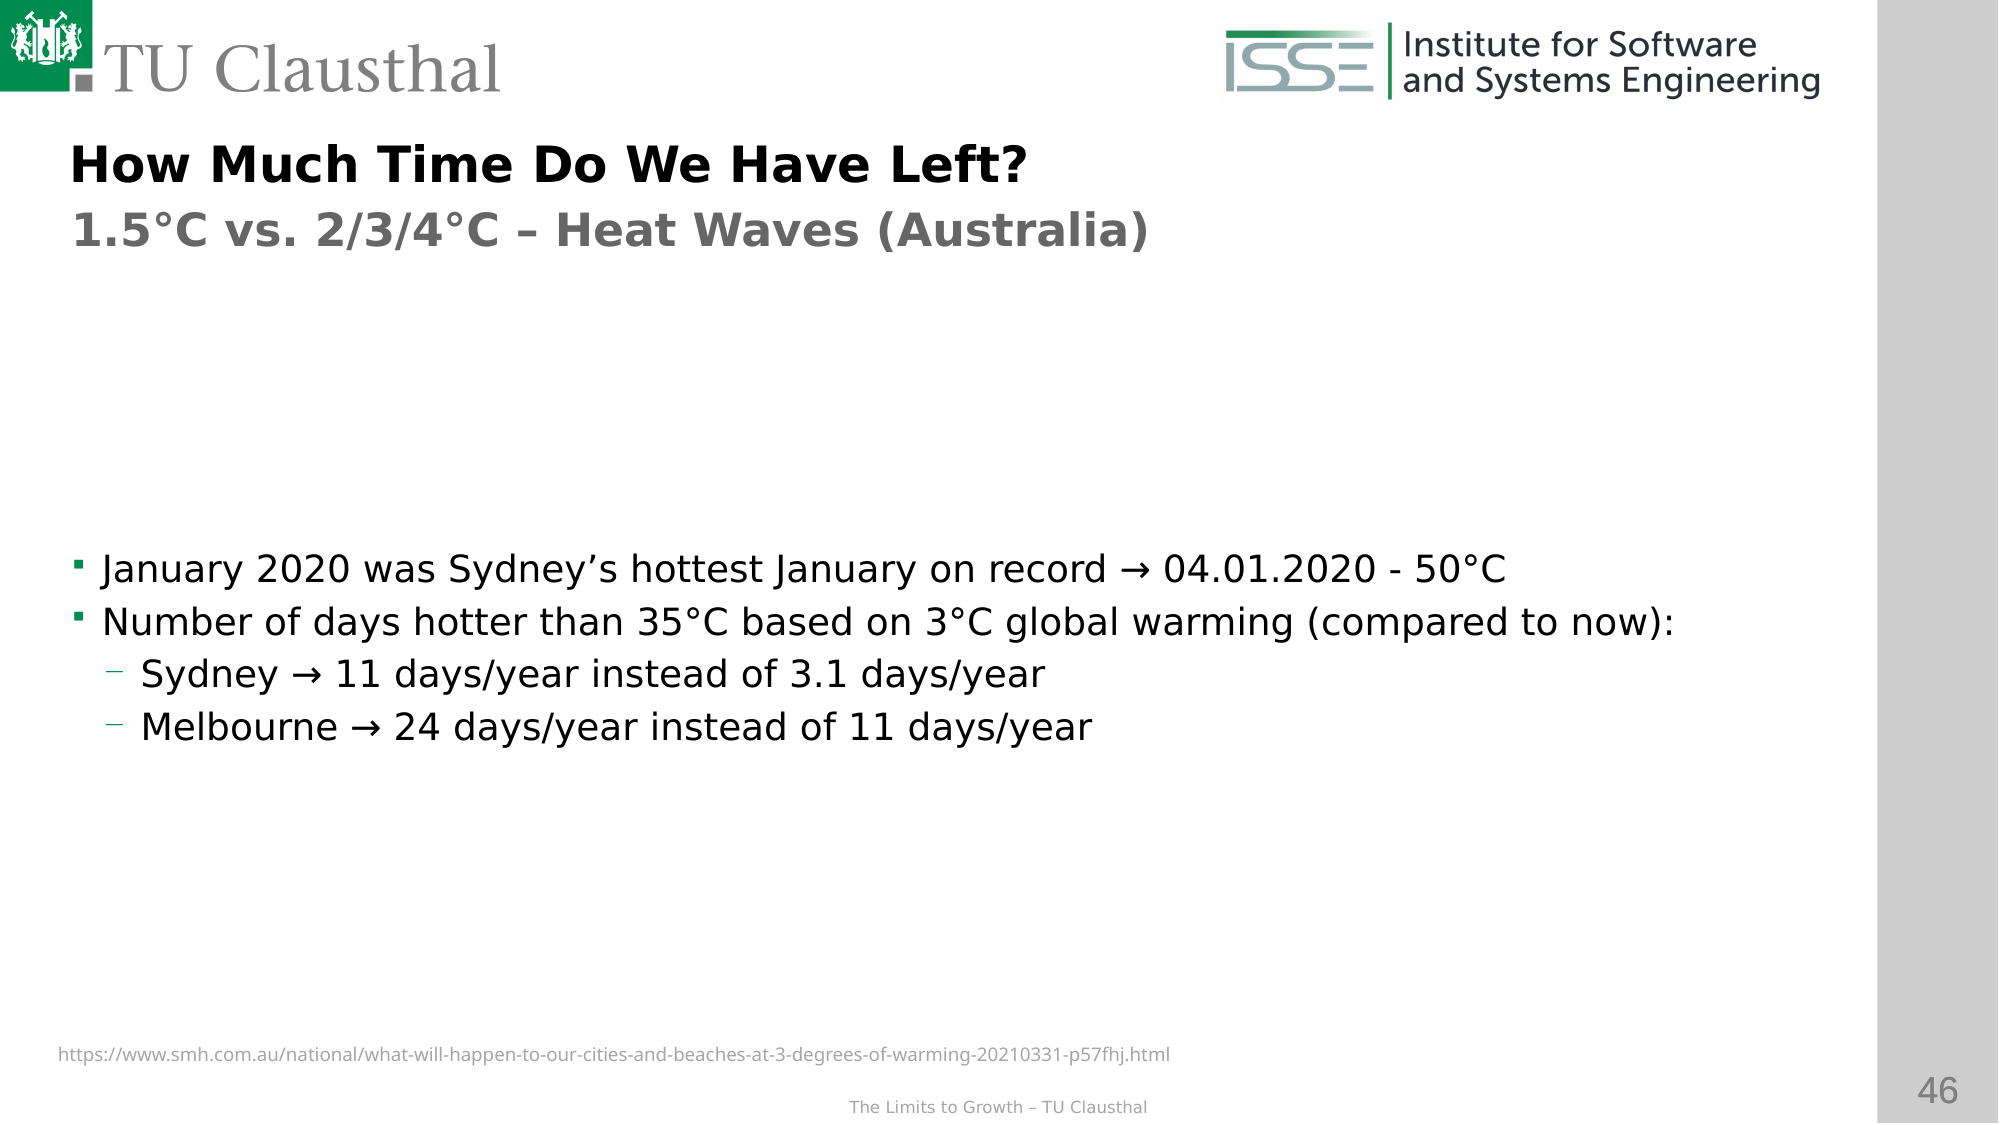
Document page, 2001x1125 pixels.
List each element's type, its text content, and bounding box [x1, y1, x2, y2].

text_box 1.5°C vs. 2/3/4°C – Heat Waves (Australia) [70, 188, 1769, 269]
text_box https://www.smh.com.au/national/what-will-happen-to-our-cities-and-beaches-at-3-degrees-of-warming-20210331-p57fhj.html [43, 1035, 1784, 1073]
text_box January 2020 was Sydney’s hottest January on record → 04.01.2020 - 50°C Number of days hotter than 35°C based on 3°C global warming (compared to now): Sydney → 11 days/year instead of 3.1 days/year Melbourne → 24 days/year instead of 11 days/year Darwin → 265 days/year instead of 11 days/year [55, 208, 1799, 1033]
text_box How Much Time Do We Have Left? [55, 125, 1817, 206]
picture [0, 0, 500, 92]
picture [1218, 22, 1825, 106]
